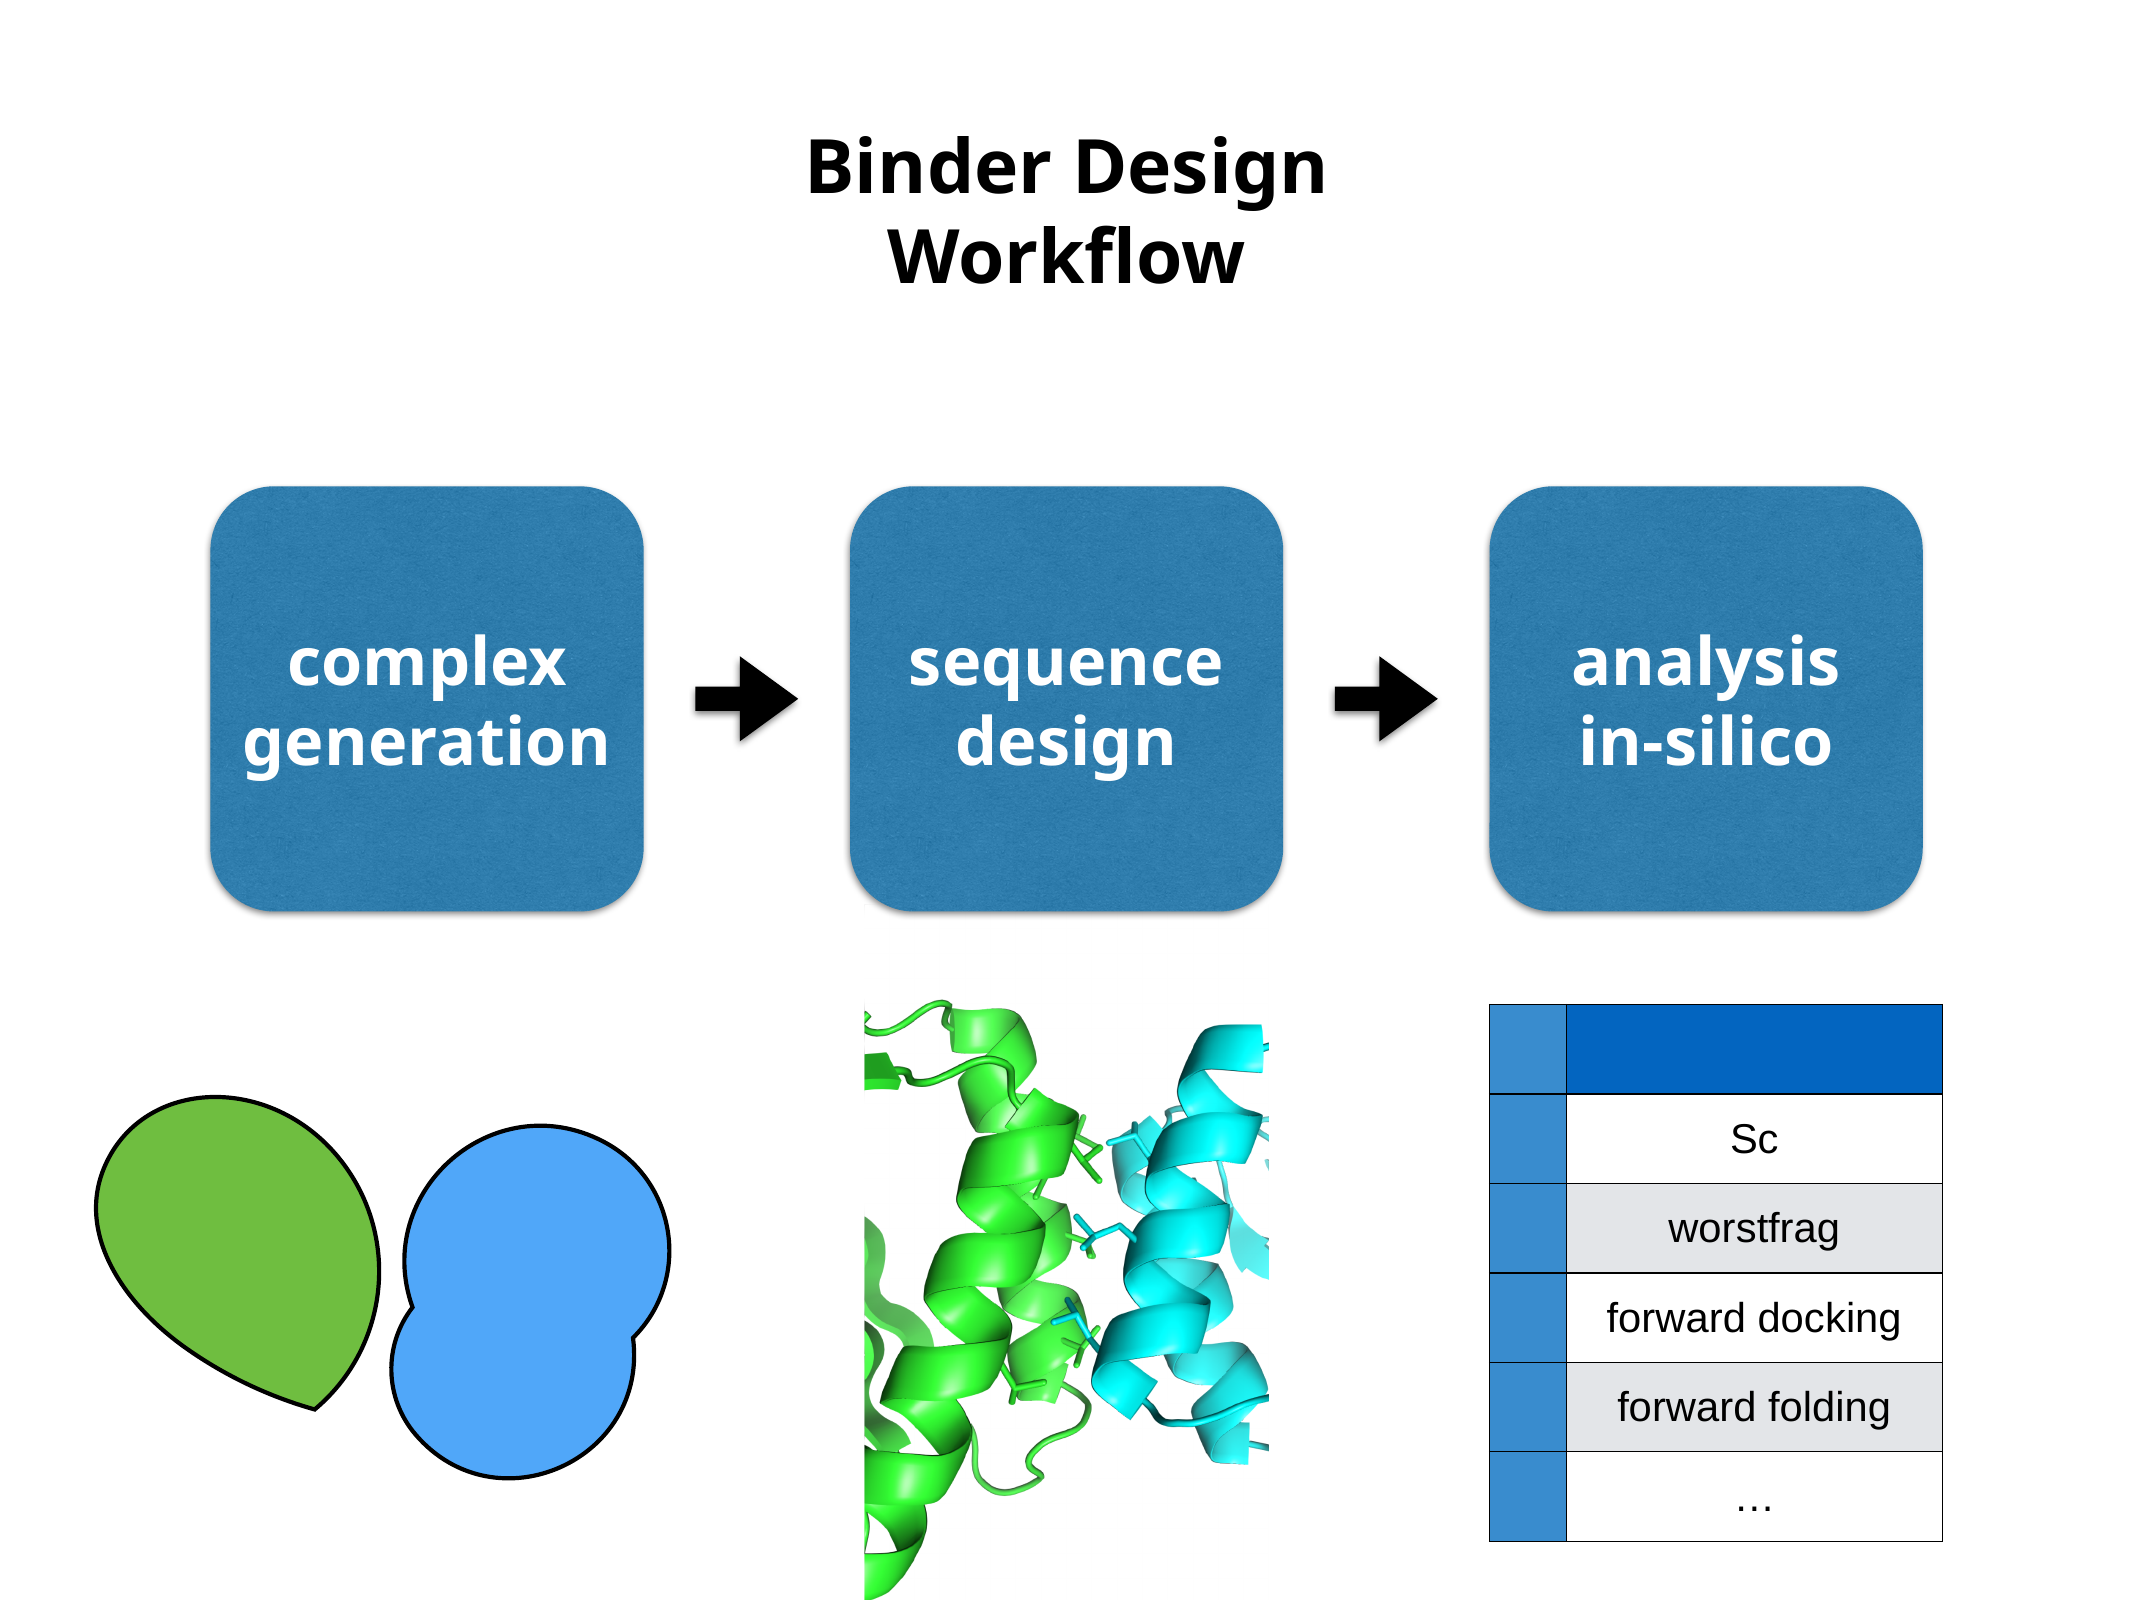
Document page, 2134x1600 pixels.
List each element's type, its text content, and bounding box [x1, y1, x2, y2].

text_box analysis in-silico [1489, 486, 1923, 912]
table_header [1567, 1005, 1942, 1093]
picture [717, 906, 1416, 1600]
table_cell [1490, 1184, 1566, 1272]
table_cell [1490, 1095, 1566, 1183]
text_box Binder Design Workflow [624, 155, 1509, 262]
table_cell … [1567, 1452, 1942, 1541]
table_cell worstfrag [1567, 1184, 1942, 1272]
table_cell [1490, 1452, 1566, 1541]
table_cell Sc [1567, 1095, 1942, 1183]
text_box [391, 1125, 670, 1479]
table_cell forward folding [1567, 1363, 1942, 1451]
table_header [1490, 1005, 1566, 1093]
text_box [695, 656, 799, 742]
text_box [1334, 656, 1438, 742]
text_box [96, 1096, 380, 1410]
text_box sequence design [849, 486, 1284, 912]
text_box complex generation [210, 486, 644, 912]
table_cell [1490, 1274, 1566, 1362]
table_cell forward docking [1567, 1274, 1942, 1362]
table_cell [1490, 1363, 1566, 1451]
